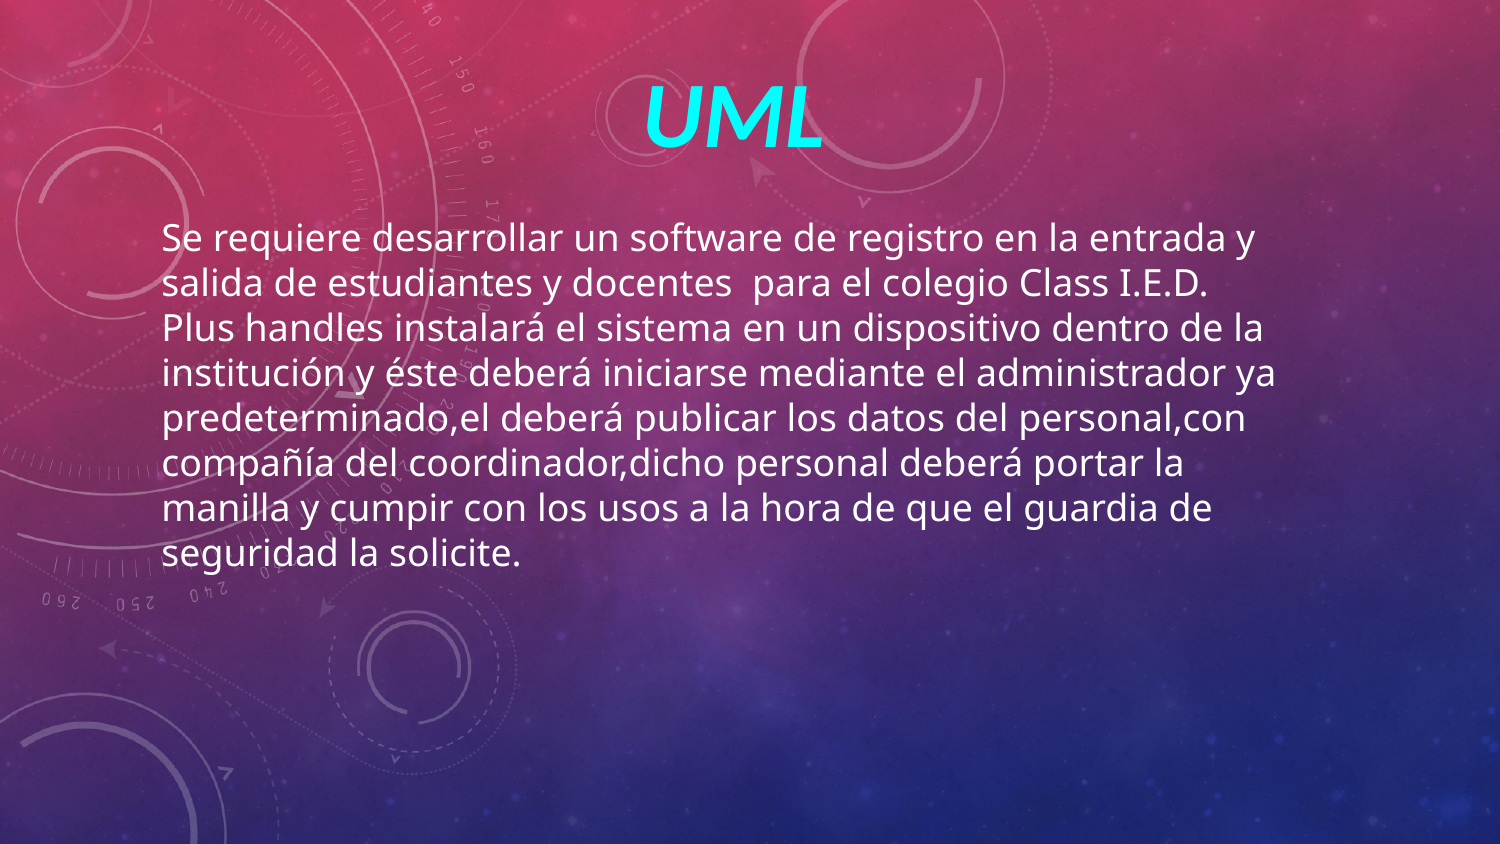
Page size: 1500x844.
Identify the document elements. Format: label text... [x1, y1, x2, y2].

picture [0, 0, 1500, 844]
title UML [429, 20, 837, 173]
text_box Se requiere desarrollar un software de registro en la entrada y salida de estudiantes y docentes para el colegio Class I.E.D. Plus handles instalará el sistema en un dispositivo dentro de la institución y éste deberá iniciarse mediante el administrador ya predeterminado,el deberá publicar los datos del personal,con compañía del coordinador,dicho personal deberá portar la manilla y cumpir con los usos a la hora de que el guardia de seguridad la solicite. [146, 199, 1304, 692]
